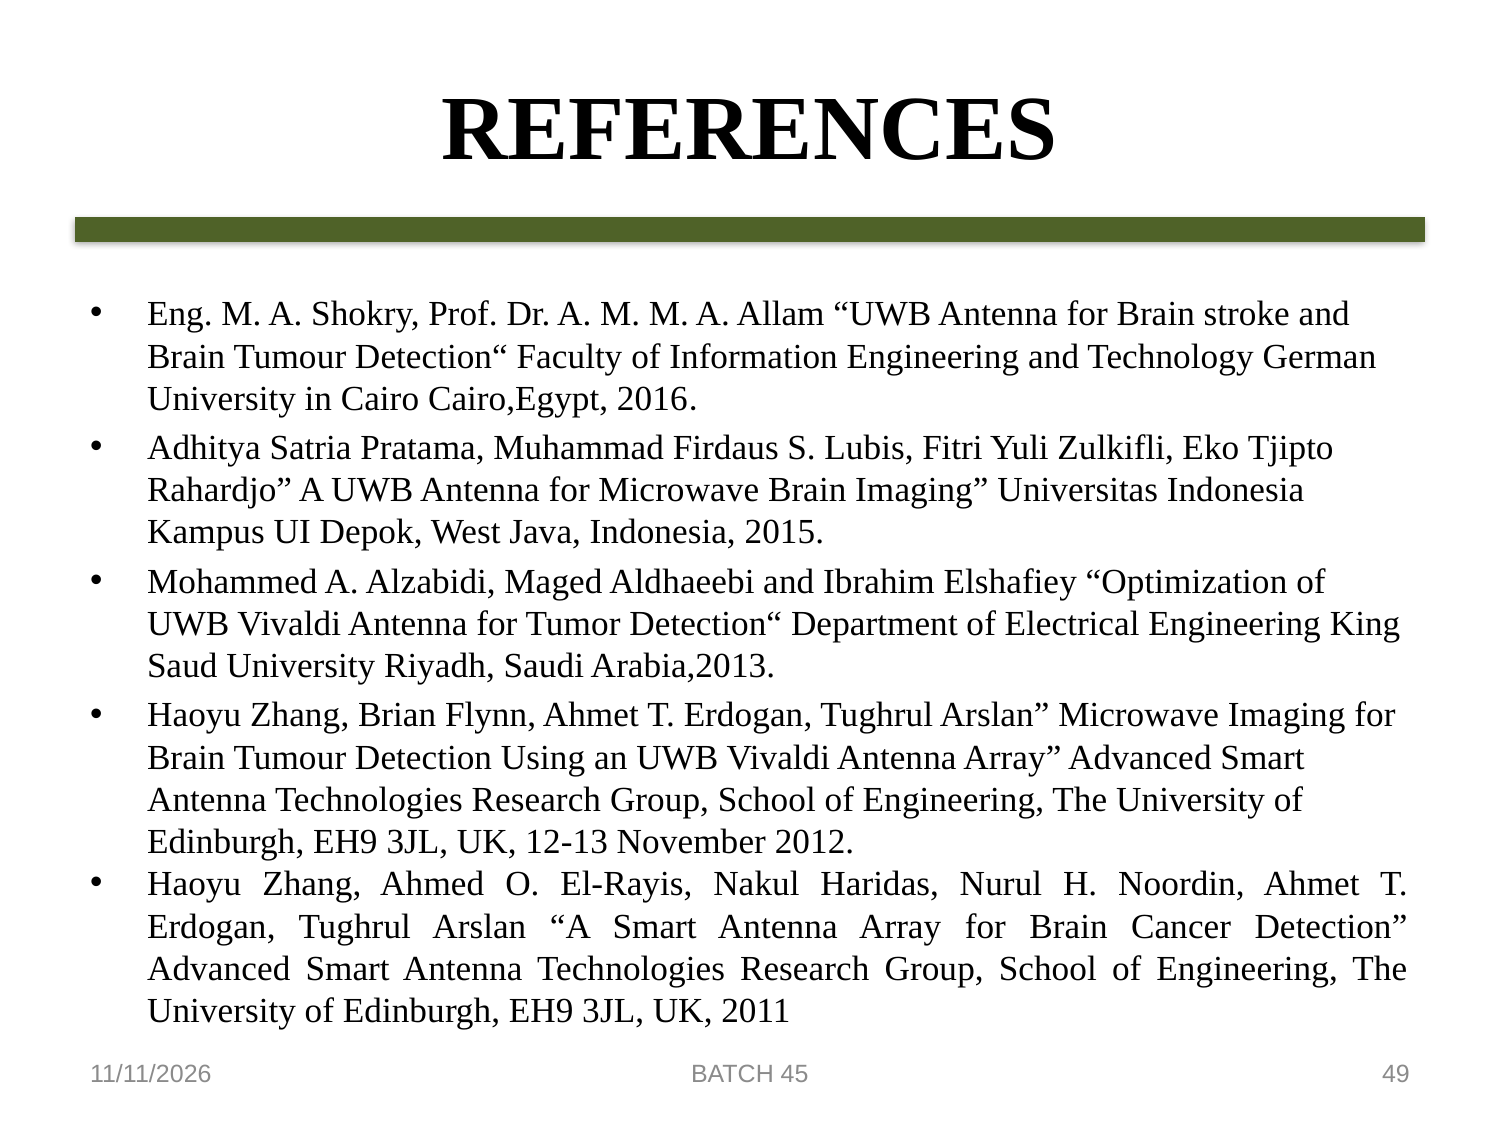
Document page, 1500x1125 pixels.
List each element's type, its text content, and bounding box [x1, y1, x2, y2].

title REFERENCES [75, 45, 1425, 200]
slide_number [75, 1042, 425, 1103]
list Eng. M. A. Shokry, Prof. Dr. A. M. M. A. Allam “UWB Antenna for Brain stroke and Brain Tumour Detection“ Faculty of Information Engineering and Technology German University in Cairo Cairo,Egypt, 2016. Adhitya Satria Pratama, Muhammad Firdaus S. Lubis, Fitri Yuli Zulkifli, Eko Tjipto Rahardjo” A UWB Antenna for Microwave Brain Imaging” Universitas Indonesia Kampus UI Depok, West Java, Indonesia, 2015. Mohammed A. Alzabidi, Maged Aldhaeebi and Ibrahim Elshafiey “Optimization of UWB Vivaldi Antenna for Tumor Detection“ Department of Electrical Engineering King Saud University Riyadh, Saudi Arabia,2013. Haoyu Zhang, Brian Flynn, Ahmet T. Erdogan, Tughrul Arslan” Microwave Imaging for Brain Tumour Detection Using an UWB Vivaldi Antenna Array” Advanced Smart Antenna Technologies Research Group, School of Engineering, The University of Edinburgh, EH9 3JL, UK, 12-13 November 2012. Haoyu Zhang, Ahmed O. El-Rayis, Nakul Haridas, Nurul H. Noordin, Ahmet T. Erdogan, Tughrul Arslan “A Smart Antenna Array for Brain Cancer Detection” Advanced Smart Antenna Technologies Research Group, School of Engineering, The University of Edinburgh, EH9 3JL, UK, 2011 [75, 283, 1425, 1043]
text_box [75, 217, 1425, 243]
footer BATCH 45 [512, 1042, 988, 1103]
slide_number 49 [1074, 1042, 1425, 1103]
